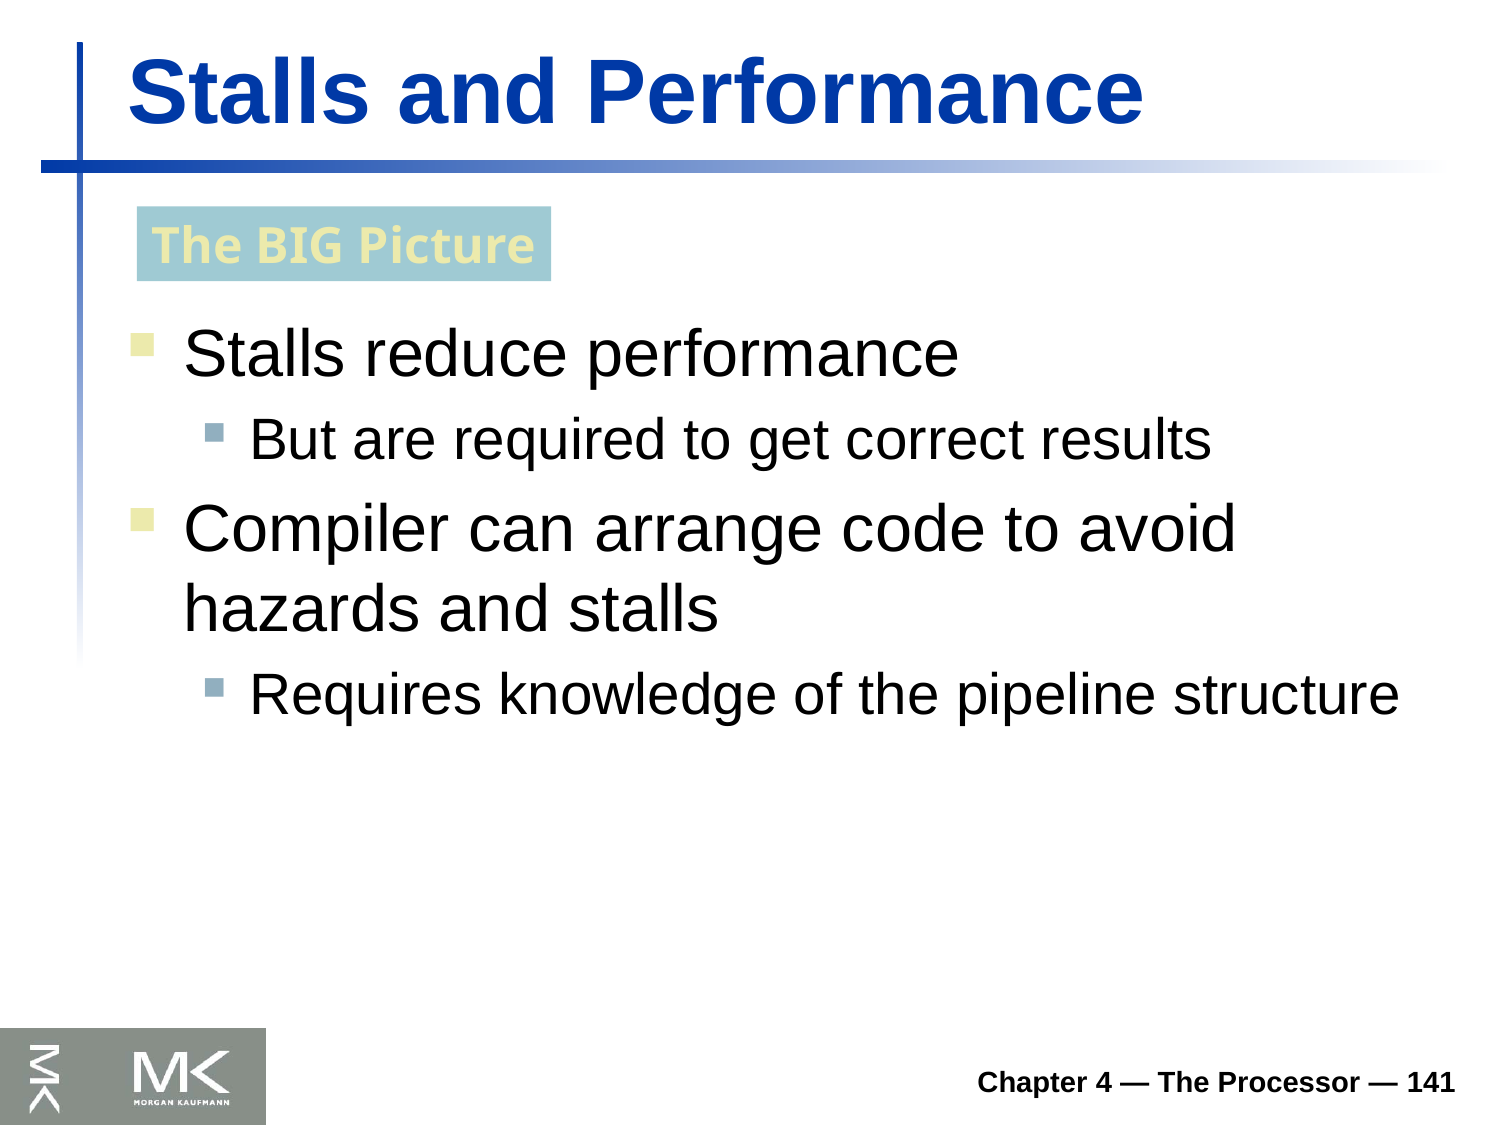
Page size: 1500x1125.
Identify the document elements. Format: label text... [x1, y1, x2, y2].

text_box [815, 161, 819, 173]
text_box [793, 161, 797, 173]
picture [0, 1028, 266, 1125]
text_box The BIG Picture [136, 206, 552, 282]
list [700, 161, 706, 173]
title Stalls and Performance [111, 23, 1468, 150]
footer Chapter 4 — The Processor — 141 [277, 1046, 1471, 1106]
text_box [612, 161, 617, 173]
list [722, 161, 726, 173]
list Stalls reduce performance But are required to get correct results Compiler can arrange code to avoid hazards and stalls Requires knowledge of the pipeline structure [111, 302, 1470, 1024]
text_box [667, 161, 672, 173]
